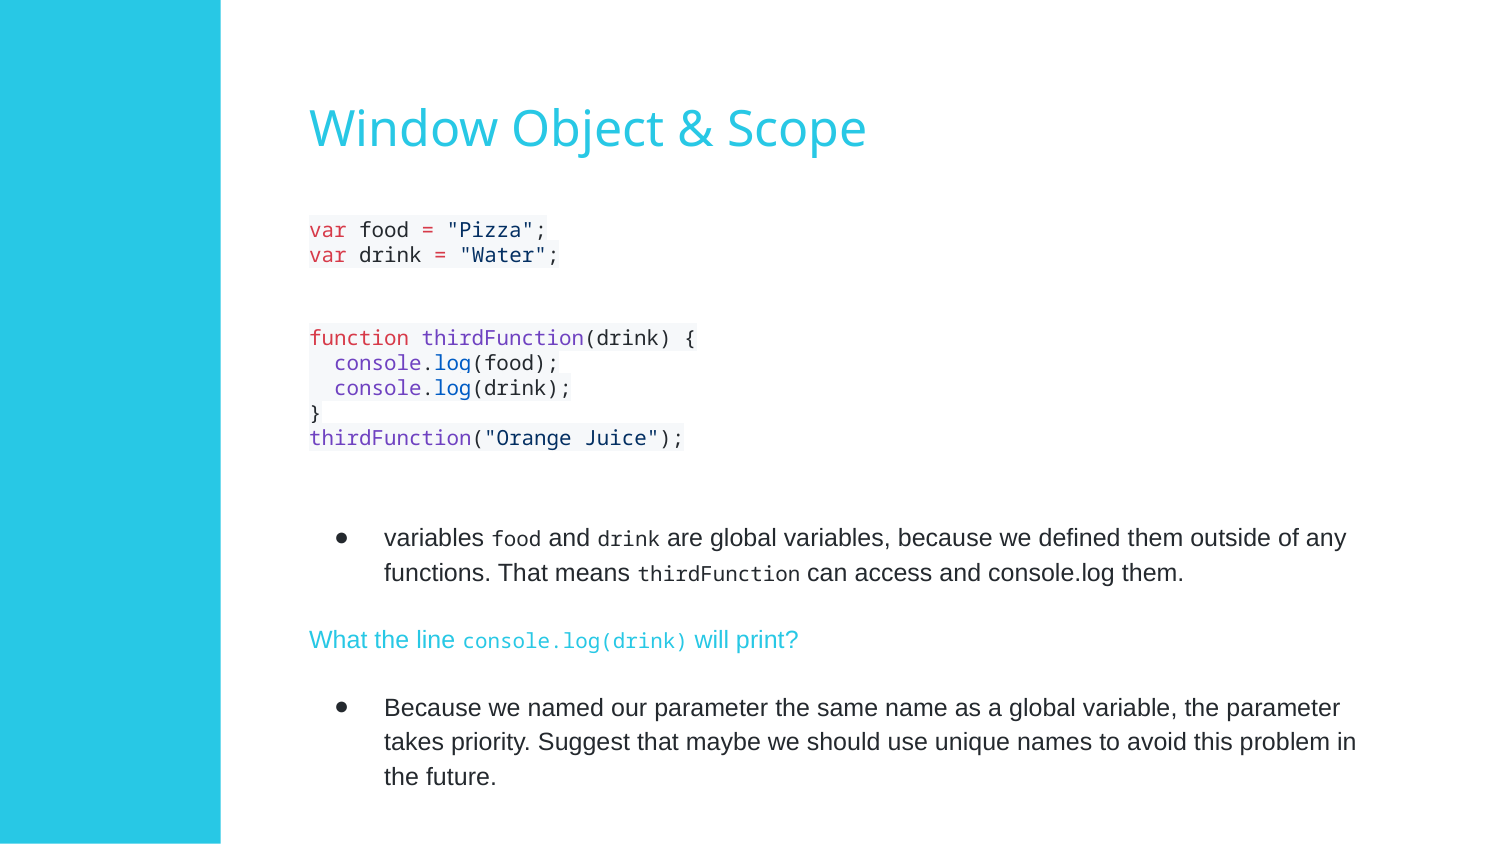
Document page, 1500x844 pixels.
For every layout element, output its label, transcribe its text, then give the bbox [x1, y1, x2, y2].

list var food = "Pizza"; var drink = "Water"; function thirdFunction(drink) { console.log(food); console.log(drink); } thirdFunction("Orange Juice"); variables food and drink are global variables, because we defined them outside of any functions. That means thirdFunction can access and console.log them. What the line console.log(drink) will print? Because we named our parameter the same name as a global variable, the parameter takes priority. Suggest that maybe we should use unique names to avoid this problem in the future. [294, 201, 1380, 783]
title Window Object & Scope [294, 61, 1500, 191]
